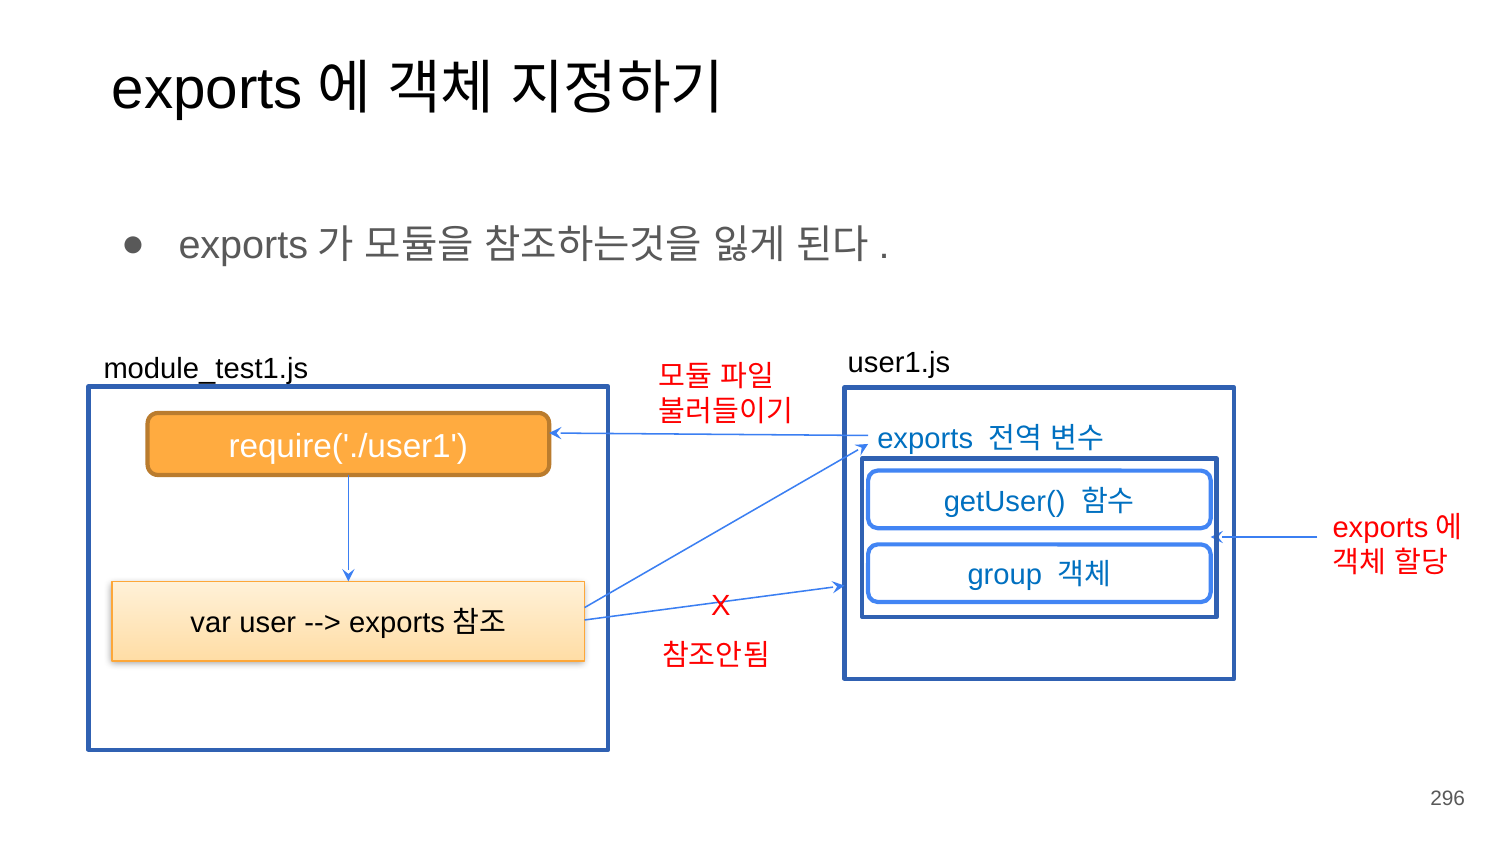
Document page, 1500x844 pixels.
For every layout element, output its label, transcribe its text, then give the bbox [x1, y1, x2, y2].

text_box 모듈 파일 불러들이기 [643, 350, 821, 431]
text_box [844, 387, 1235, 536]
text_box [88, 386, 609, 750]
slide_number 296 [1389, 764, 1480, 830]
title exports에 객체 지정하기 [96, 35, 1500, 151]
text_box user1.js [832, 336, 966, 387]
text_box 참조안됨 [647, 630, 796, 679]
slide_number 184 [342, 568, 348, 581]
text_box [548, 432, 869, 436]
text_box var user --> exports참조 [112, 581, 585, 661]
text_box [584, 615, 845, 621]
text_box module_test1.js [88, 342, 325, 393]
text_box [844, 545, 1235, 679]
list exports가 모듈을 참조하는것을 잃게 된다. [88, 196, 1350, 290]
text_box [584, 443, 869, 608]
text_box exports 전역 변수 [862, 411, 1123, 458]
text_box [862, 458, 1217, 618]
text_box require('./user1') [147, 412, 550, 475]
text_box exports에 객체 할당 [1317, 500, 1492, 586]
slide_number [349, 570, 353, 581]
